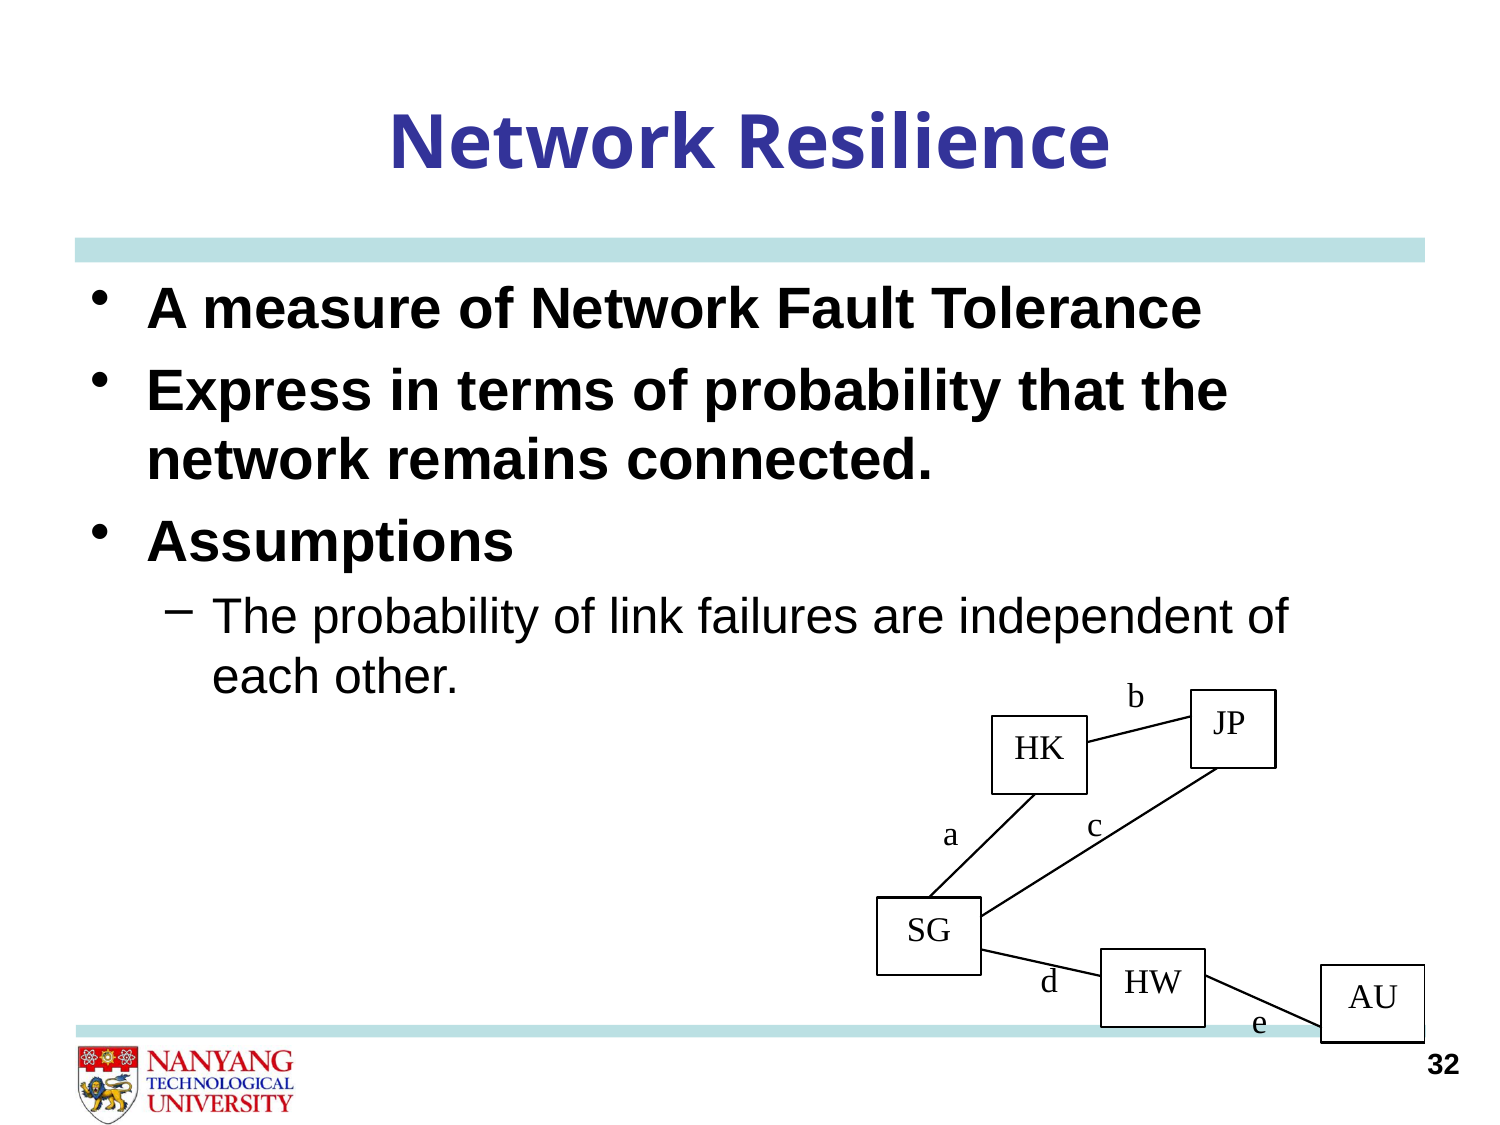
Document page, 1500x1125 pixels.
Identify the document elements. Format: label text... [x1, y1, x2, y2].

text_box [800, 638, 1426, 1054]
title Network Resilience [74, 44, 1426, 233]
list A measure of Network Fault Tolerance Express in terms of probability that the network remains connected. Assumptions The probability of link failures are independent of each other. [74, 262, 1426, 1026]
slide_number 32 [1374, 1037, 1476, 1101]
picture [75, 1045, 296, 1125]
